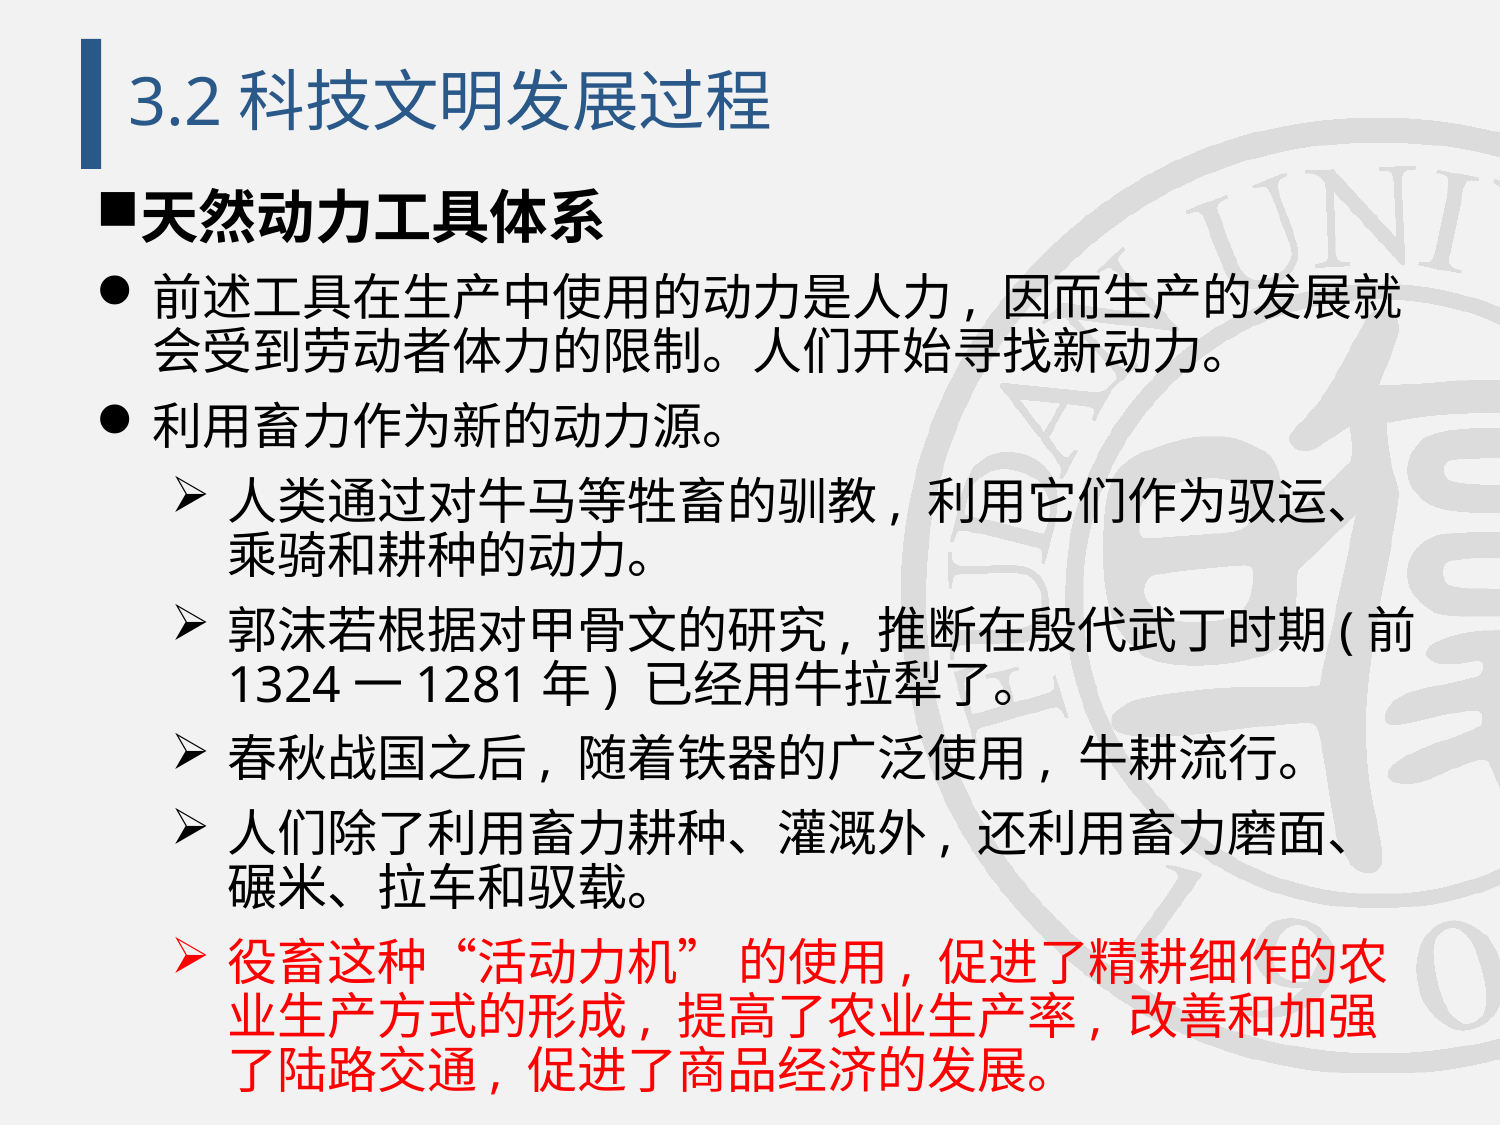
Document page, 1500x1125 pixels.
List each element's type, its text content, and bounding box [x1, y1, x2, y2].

title 3.2科技文明发展过程 [113, 49, 1387, 159]
text_box 天然动力工具体系 前述工具在生产中使用的动力是人力, 因而生产的发展就会受到劳动者体力的限制。人们开始寻找新动力。 利用畜力作为新的动力源。 人类通过对牛马等牲畜的驯教, 利用它们作为驭运、乘骑和耕种的动力。 郭沫若根据对甲骨文的研究, 推断在殷代武丁时期(前1324一1281年) 已经用牛拉犁了。 春秋战国之后, 随着铁器的广泛使用, 牛耕流行。 人们除了利用畜力耕种、灌溉外, 还利用畜力磨面、碾米、拉车和驭载。 役畜这种“活动力机” 的使用, 促进了精耕细作的农业生产方式的形成, 提高了农业生产率, 改善和加强了陆路交通, 促进了商品经济的发展。 [81, 181, 1433, 1107]
